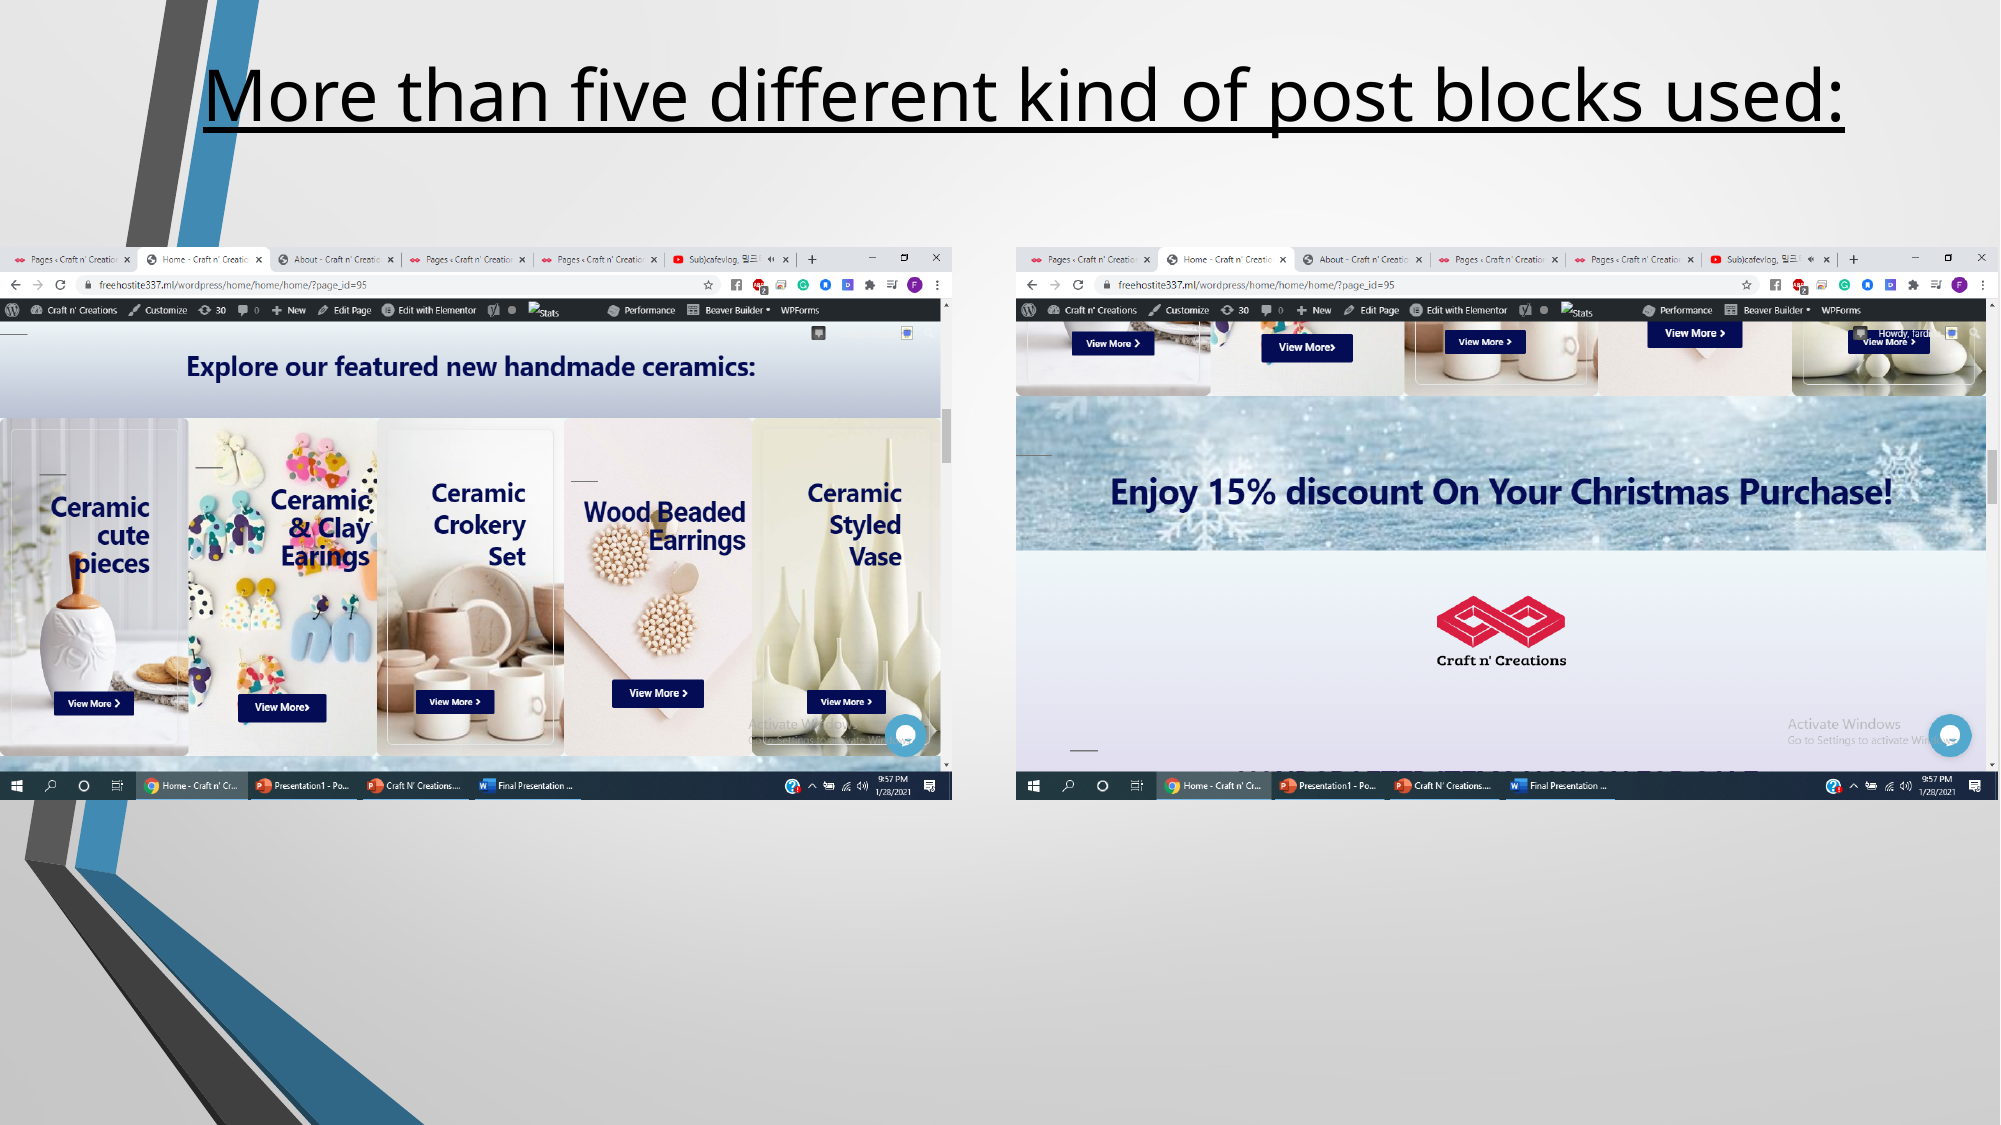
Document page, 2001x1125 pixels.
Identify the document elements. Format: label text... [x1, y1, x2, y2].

picture [0, 247, 952, 800]
picture [1015, 247, 1998, 800]
title More than five different kind of post blocks used: [178, 38, 1870, 148]
